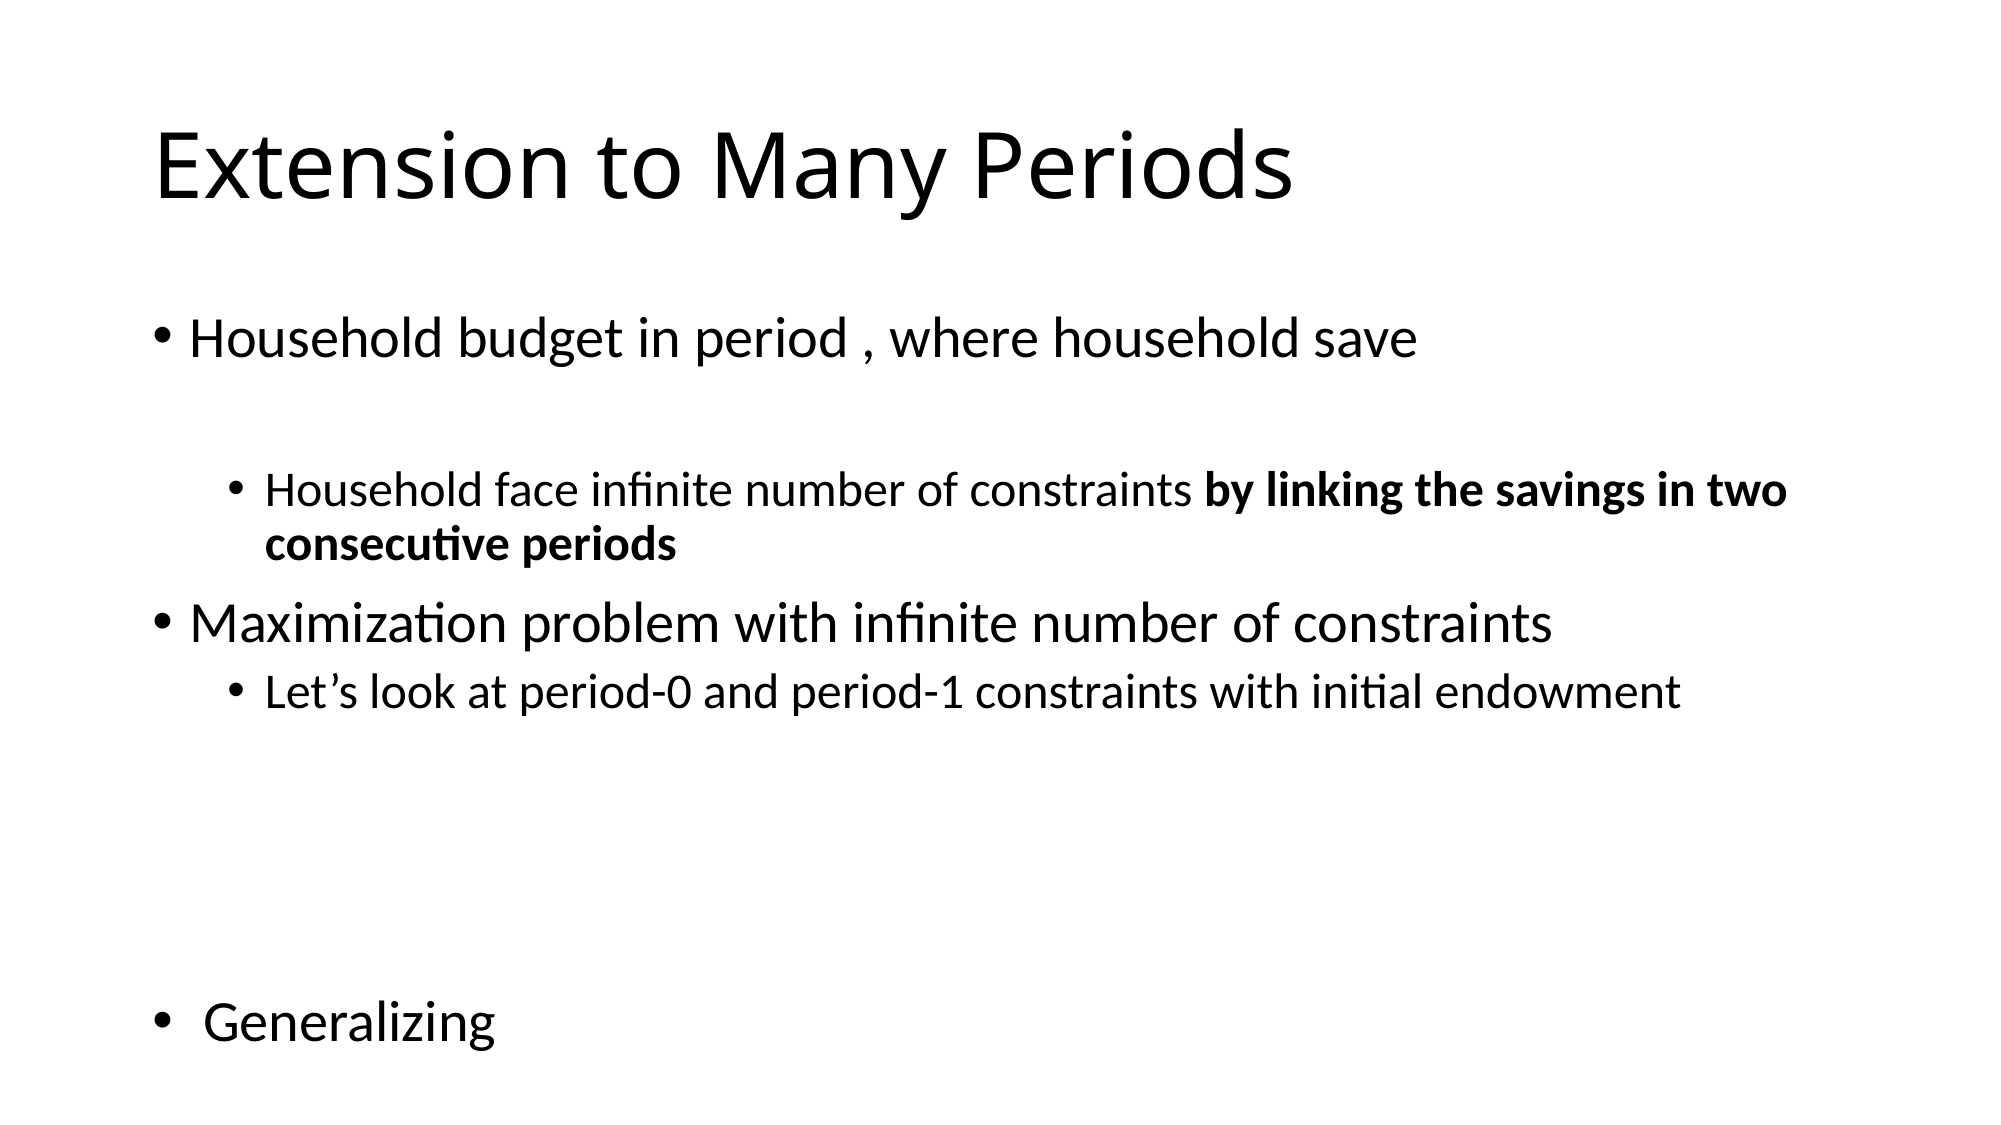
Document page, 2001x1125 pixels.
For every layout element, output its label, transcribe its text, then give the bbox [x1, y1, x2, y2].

title Extension to Many Periods [137, 59, 1863, 278]
